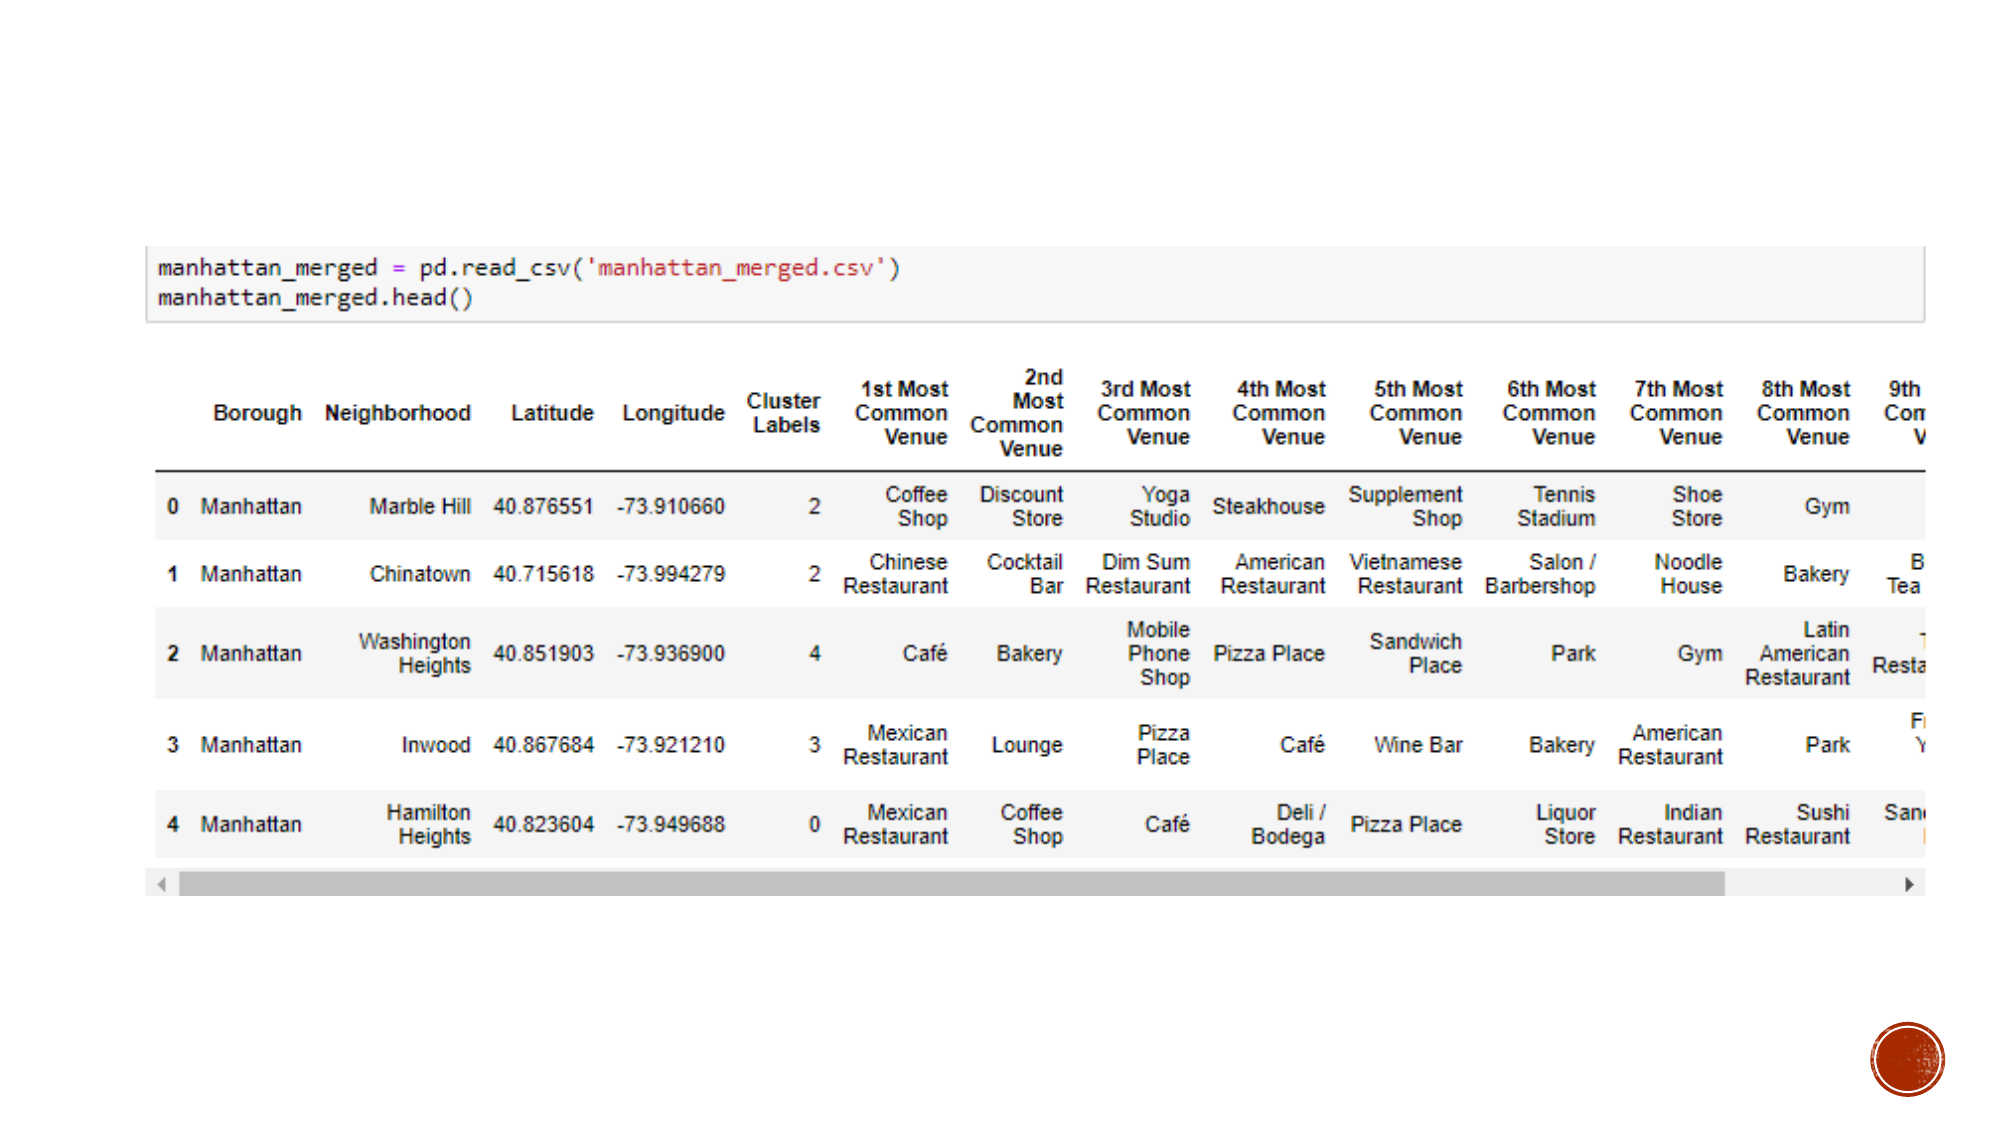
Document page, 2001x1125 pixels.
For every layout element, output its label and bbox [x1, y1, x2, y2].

picture [143, 246, 1943, 895]
